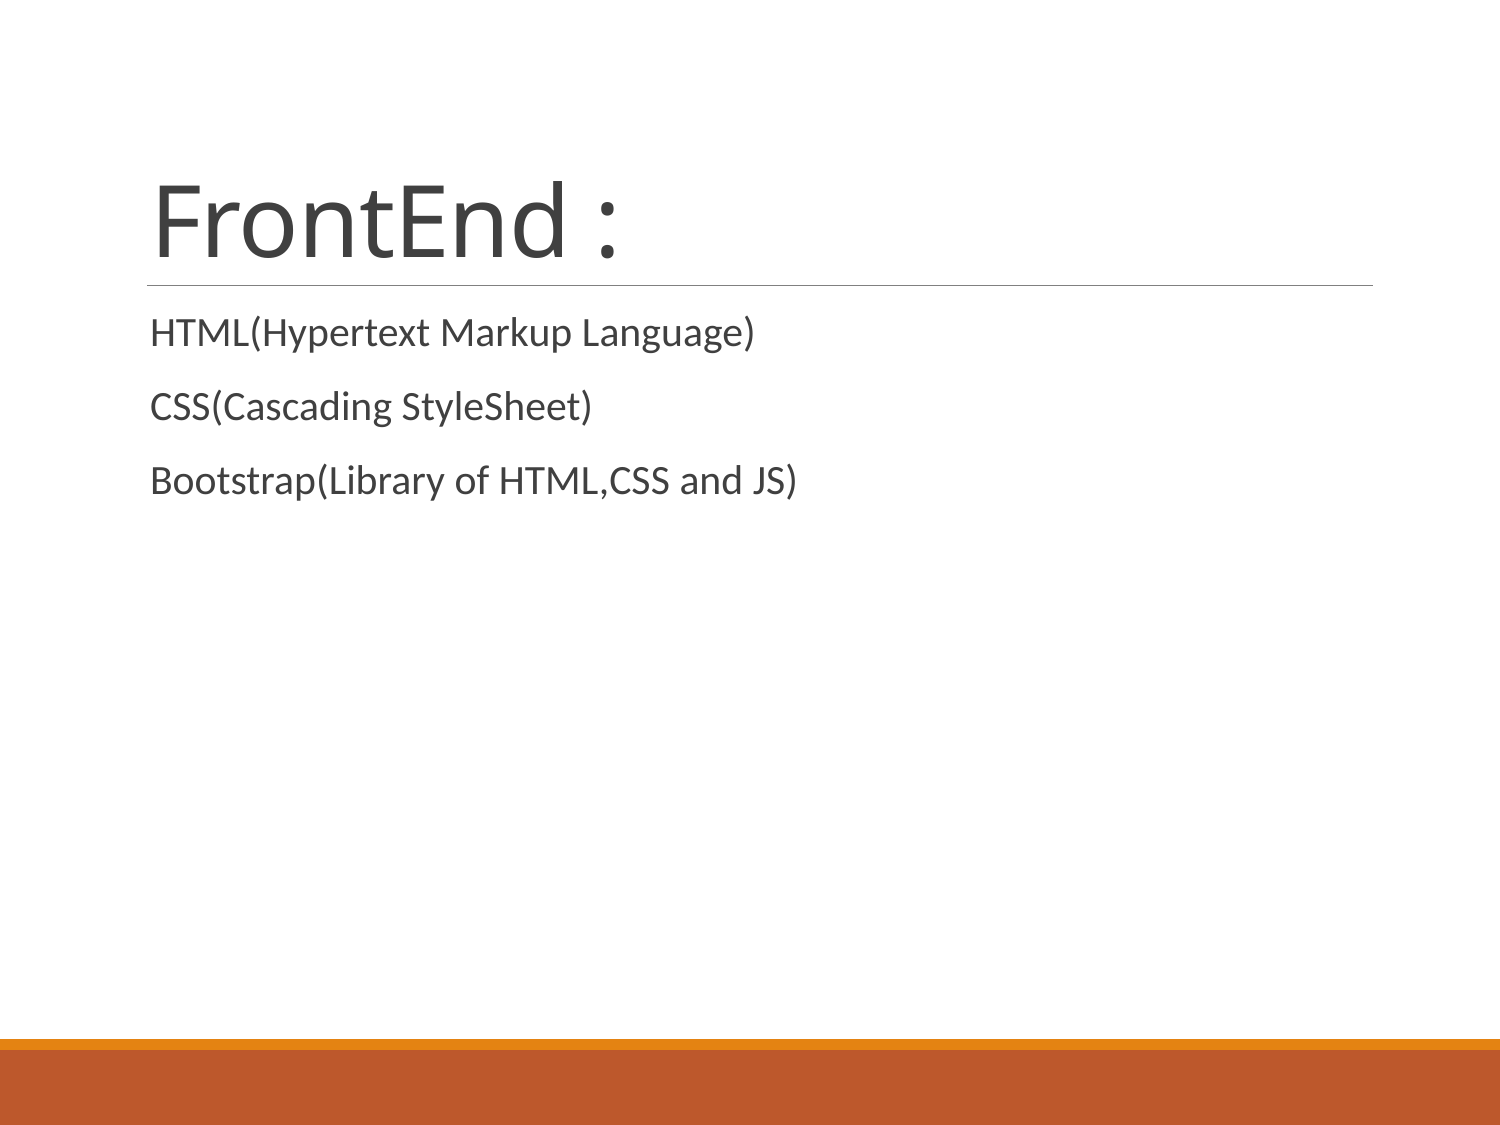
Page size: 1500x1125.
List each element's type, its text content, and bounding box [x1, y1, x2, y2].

title FrontEnd : [135, 47, 1373, 285]
list HTML(Hypertext Markup Language) CSS(Cascading StyleSheet) Bootstrap(Library of HTML,CSS and JS) [135, 302, 1373, 963]
